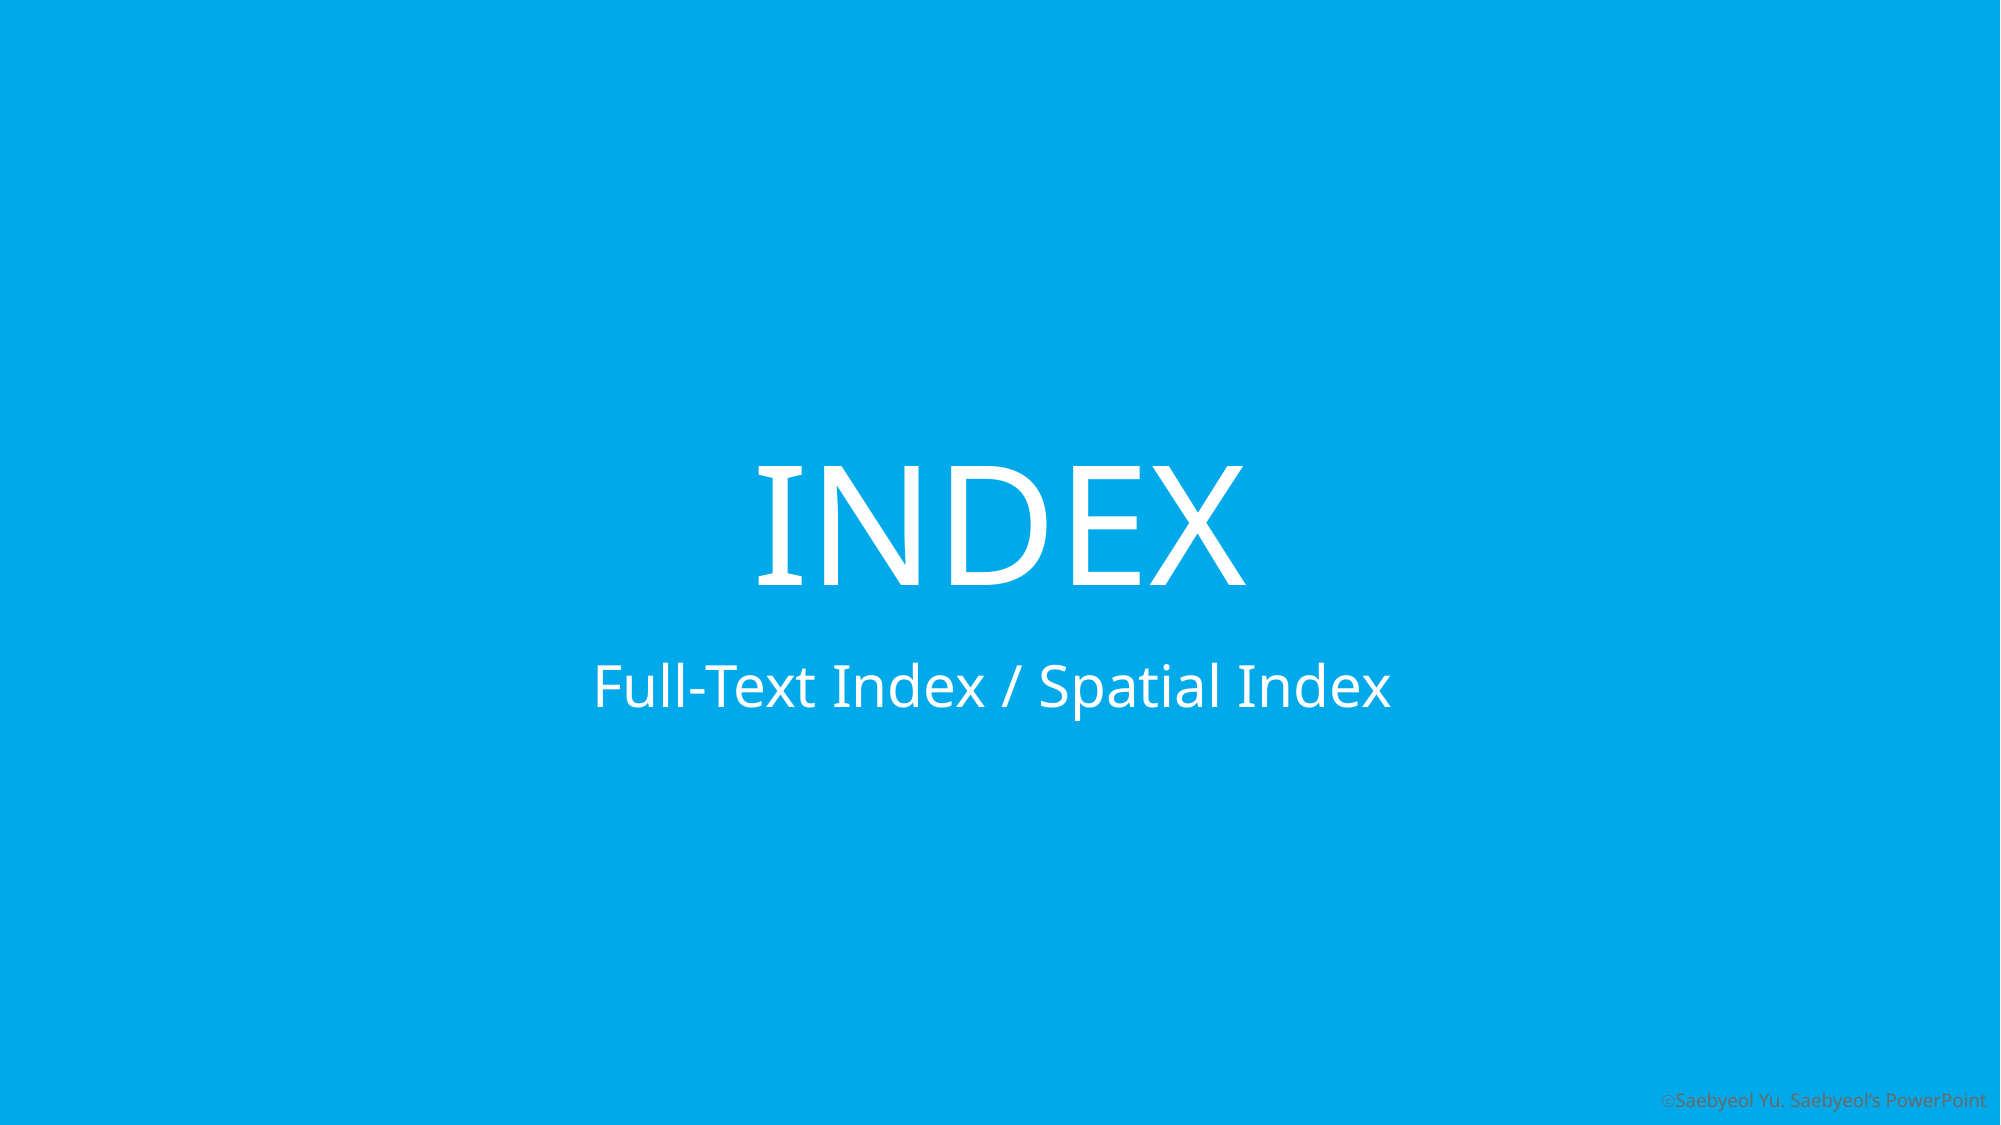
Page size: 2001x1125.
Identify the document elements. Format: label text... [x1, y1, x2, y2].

text_box INDEX [737, 411, 1263, 626]
text_box Full-Text Index / Spatial Index [534, 641, 1466, 727]
